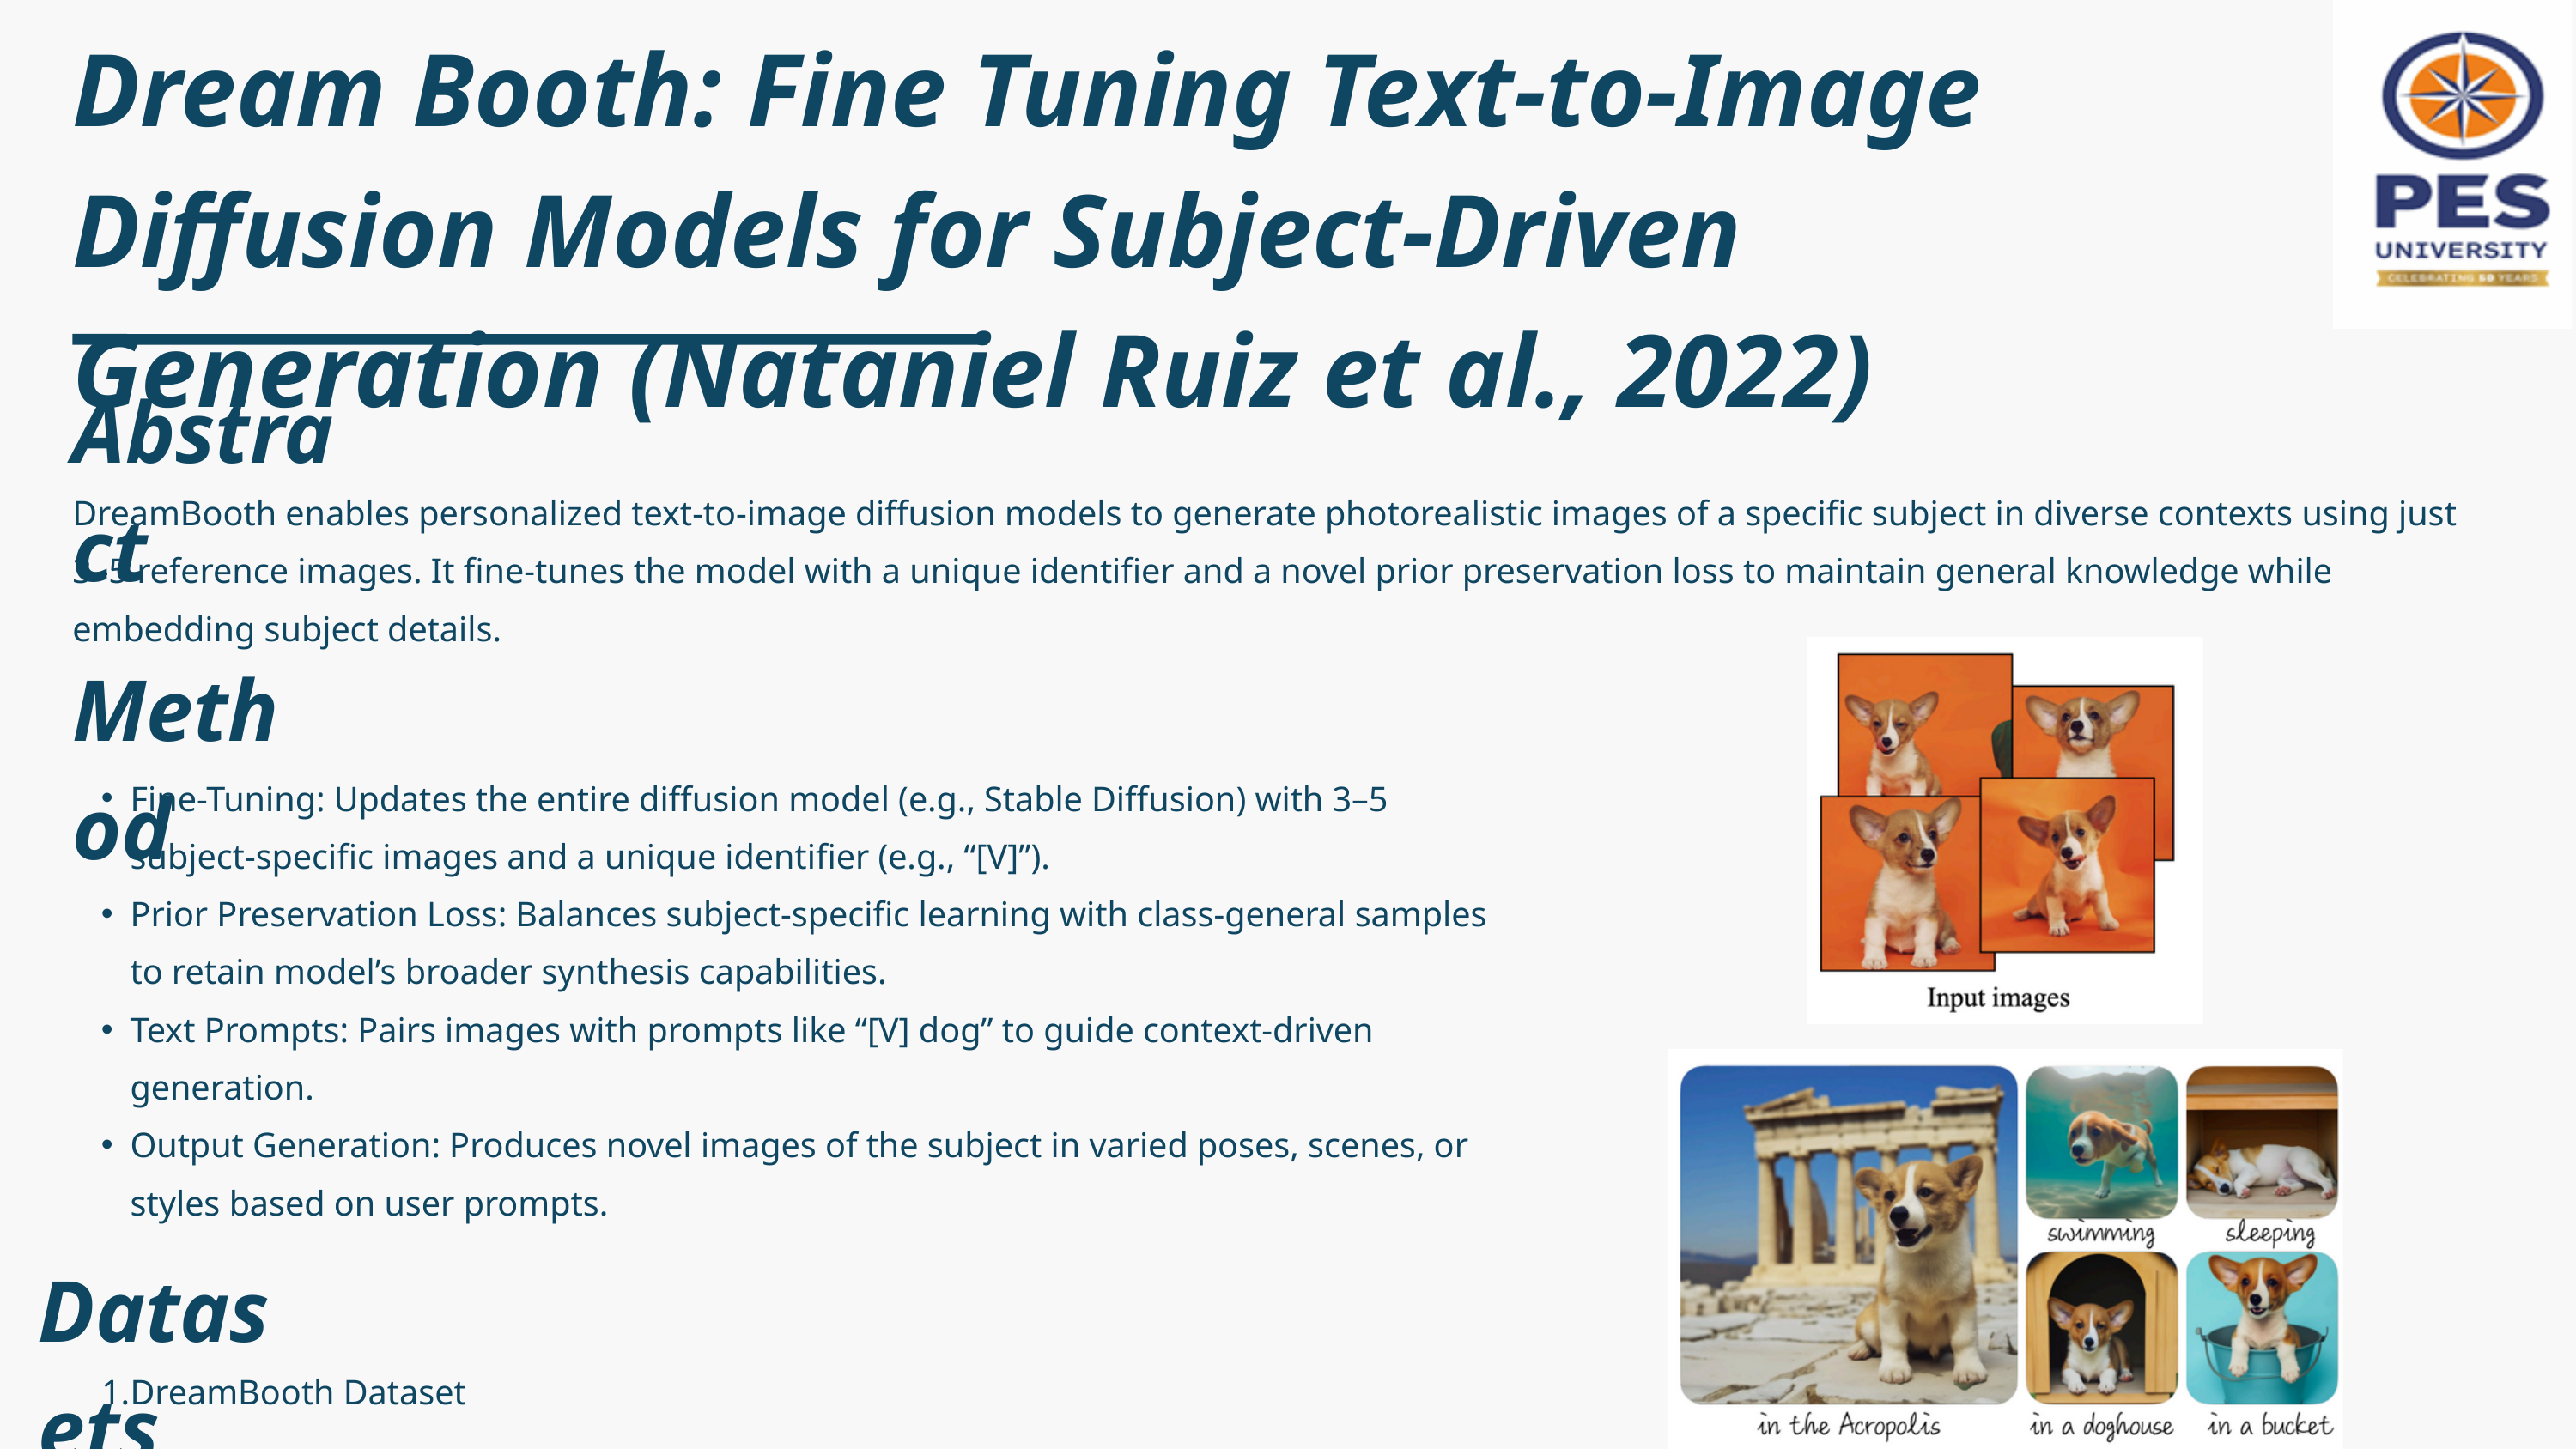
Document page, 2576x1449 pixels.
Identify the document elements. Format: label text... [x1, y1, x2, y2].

text_box [2333, 0, 2573, 329]
text_box DreamBooth Dataset [301, 1354, 507, 1412]
text_box Fine-Tuning: Updates the entire diffusion model (e.g., Stable Diffusion) with 3–5 subject-specific images and a unique identifier (e.g., “[V]”). Prior Preservation Loss: Balances subject-specific learning with class-general samples to retain model’s broader synthesis capabilities. Text Prompts: Pairs images with prompts like “[V] dog” to guide context-driven generation. Output Generation: Produces novel images of the subject in varied poses, scenes, or styles based on user prompts. [72, 760, 1518, 1281]
text_box Method [72, 640, 301, 876]
text_box [1668, 1049, 2343, 1449]
text_box DreamBooth enables personalized text-to-image diffusion models to generate photorealistic images of a specific subject in diverse contexts using just 3–5 reference images. It fine-tunes the model with a unique identifier and a novel prior preservation loss to maintain general knowledge while embedding subject details. [72, 475, 2489, 706]
text_box [1807, 706, 2203, 1024]
text_box Dream Booth: Fine Tuning Text-to-Image Diffusion Models for Subject-Driven Generation (Nataniel Ruiz et al., 2022) [72, 6, 2247, 427]
text_box Datasets [38, 1241, 301, 1449]
text_box Abstract [72, 361, 336, 598]
